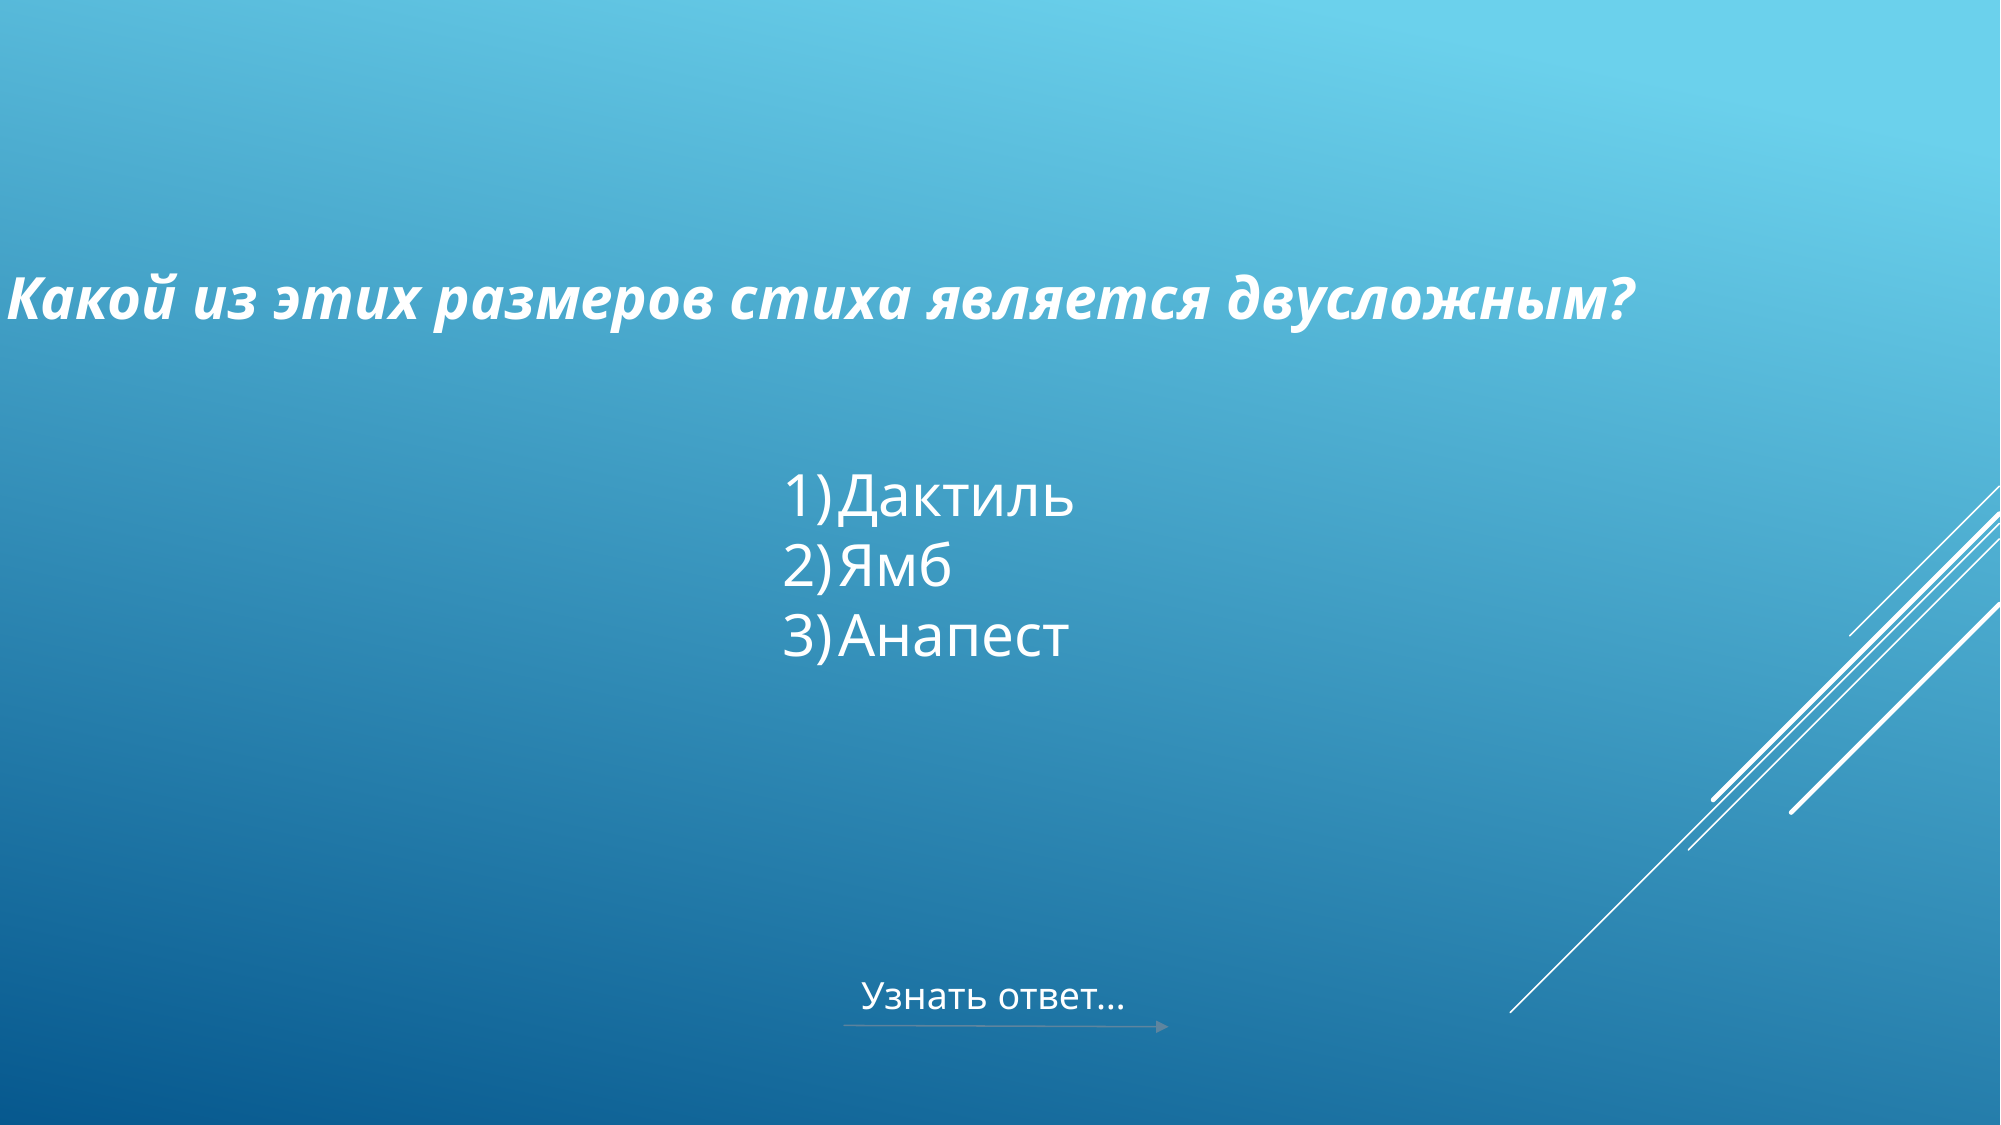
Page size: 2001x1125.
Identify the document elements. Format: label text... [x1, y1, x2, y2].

text_box Дактиль Ямб Анапест [767, 450, 1091, 676]
text_box Какой из этих размеров стиха является двусложным? [0, 253, 1650, 339]
text_box Узнать ответ… [846, 964, 1142, 1025]
